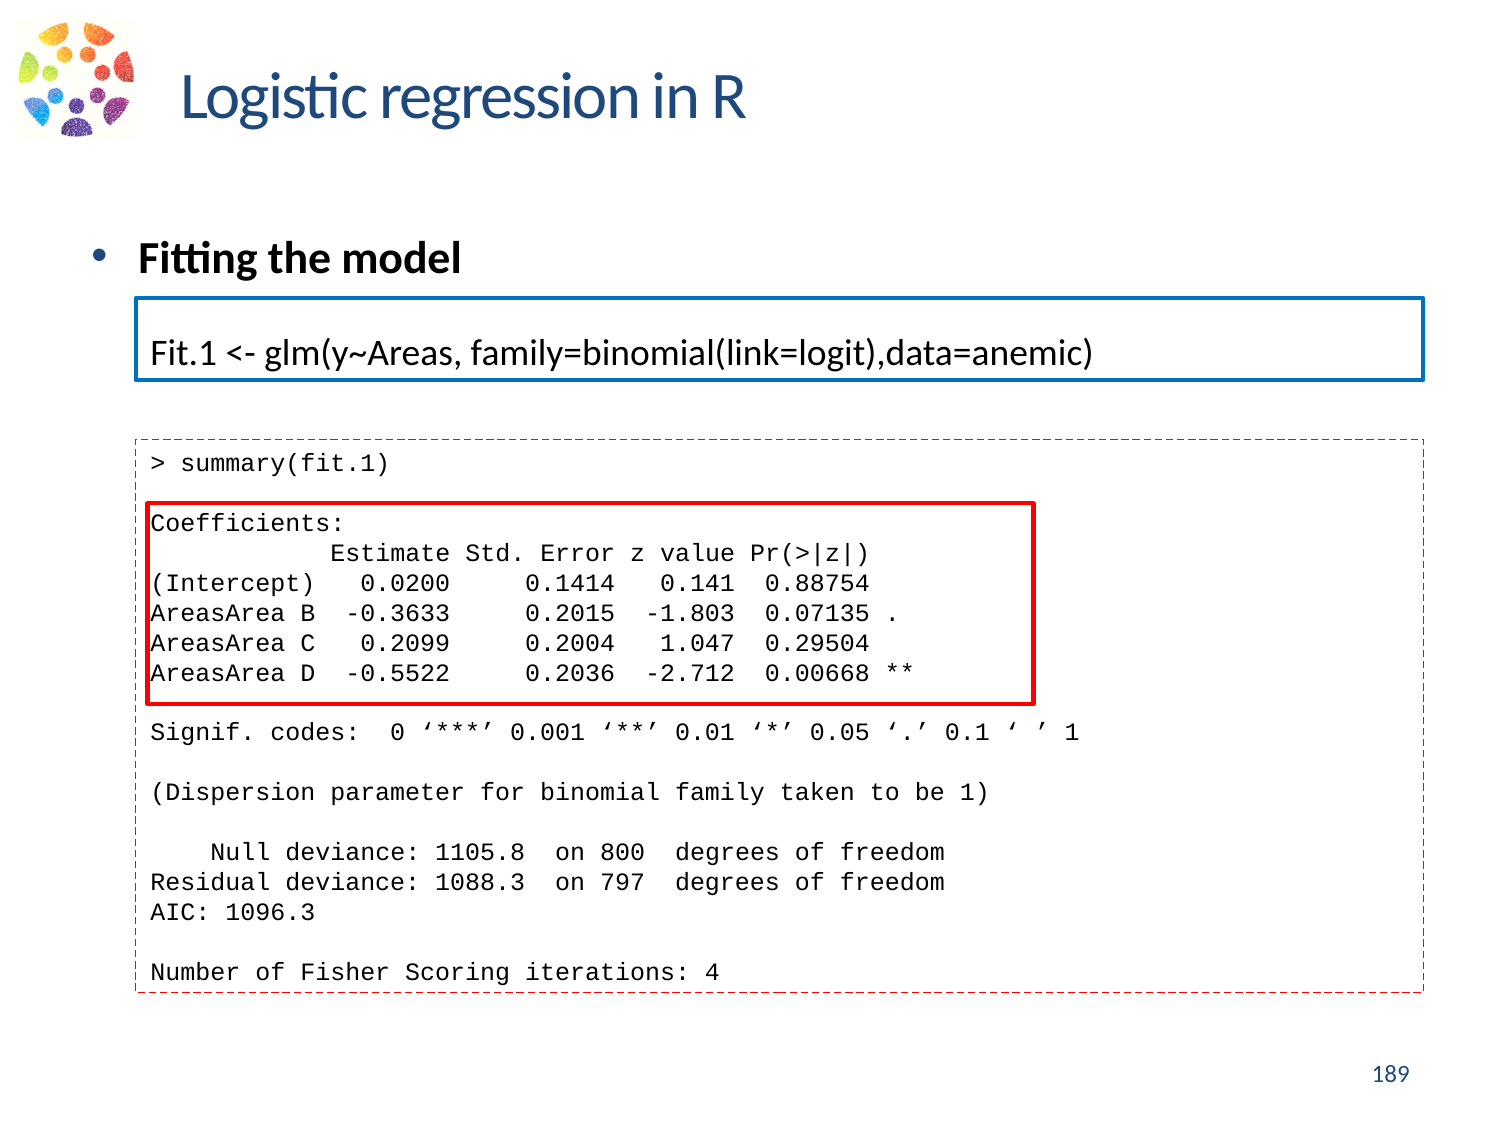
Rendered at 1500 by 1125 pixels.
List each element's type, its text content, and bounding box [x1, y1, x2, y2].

text_box Fitting the model [76, 219, 585, 290]
picture [16, 19, 136, 139]
slide_number 189 [1074, 1042, 1425, 1103]
text_box Fit.1 <- glm(y~Areas, family=binomial(link=logit),data=anemic) [135, 297, 1424, 381]
text_box Logistic regression in R [165, 44, 1394, 149]
text_box [145, 501, 1036, 706]
text_box > summary(fit.1) Coefficients: Estimate Std. Error z value Pr(>|z|) (Intercept) 0.0200 0.1414 0.141 0.88754 AreasArea B -0.3633 0.2015 -1.803 0.07135 . AreasArea C 0.2099 0.2004 1.047 0.29504 AreasArea D -0.5522 0.2036 -2.712 0.00668 ** --- Signif. codes: 0 ‘***’ 0.001 ‘**’ 0.01 ‘*’ 0.05 ‘.’ 0.1 ‘ ’ 1 (Dispersion parameter for binomial family taken to be 1) Null deviance: 1105.8 on 800 degrees of freedom Residual deviance: 1088.3 on 797 degrees of freedom AIC: 1096.3 Number of Fisher Scoring iterations: 4 [135, 439, 1424, 993]
